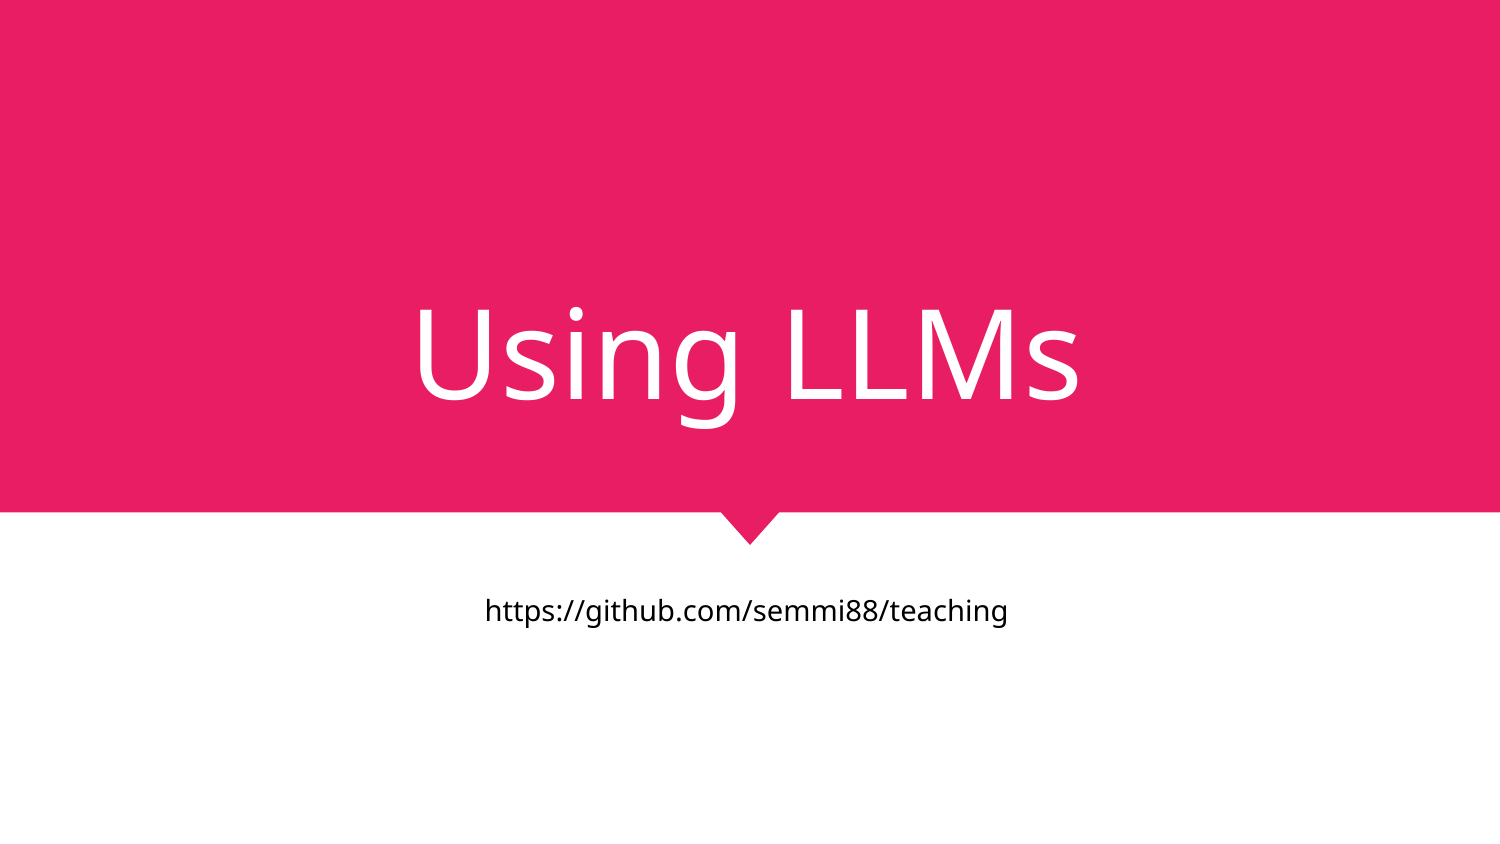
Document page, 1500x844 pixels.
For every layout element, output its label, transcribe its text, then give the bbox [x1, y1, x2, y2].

title Using LLMs [67, 105, 1427, 452]
subtitle https://github.com/semmi88/teaching [67, 557, 1427, 765]
